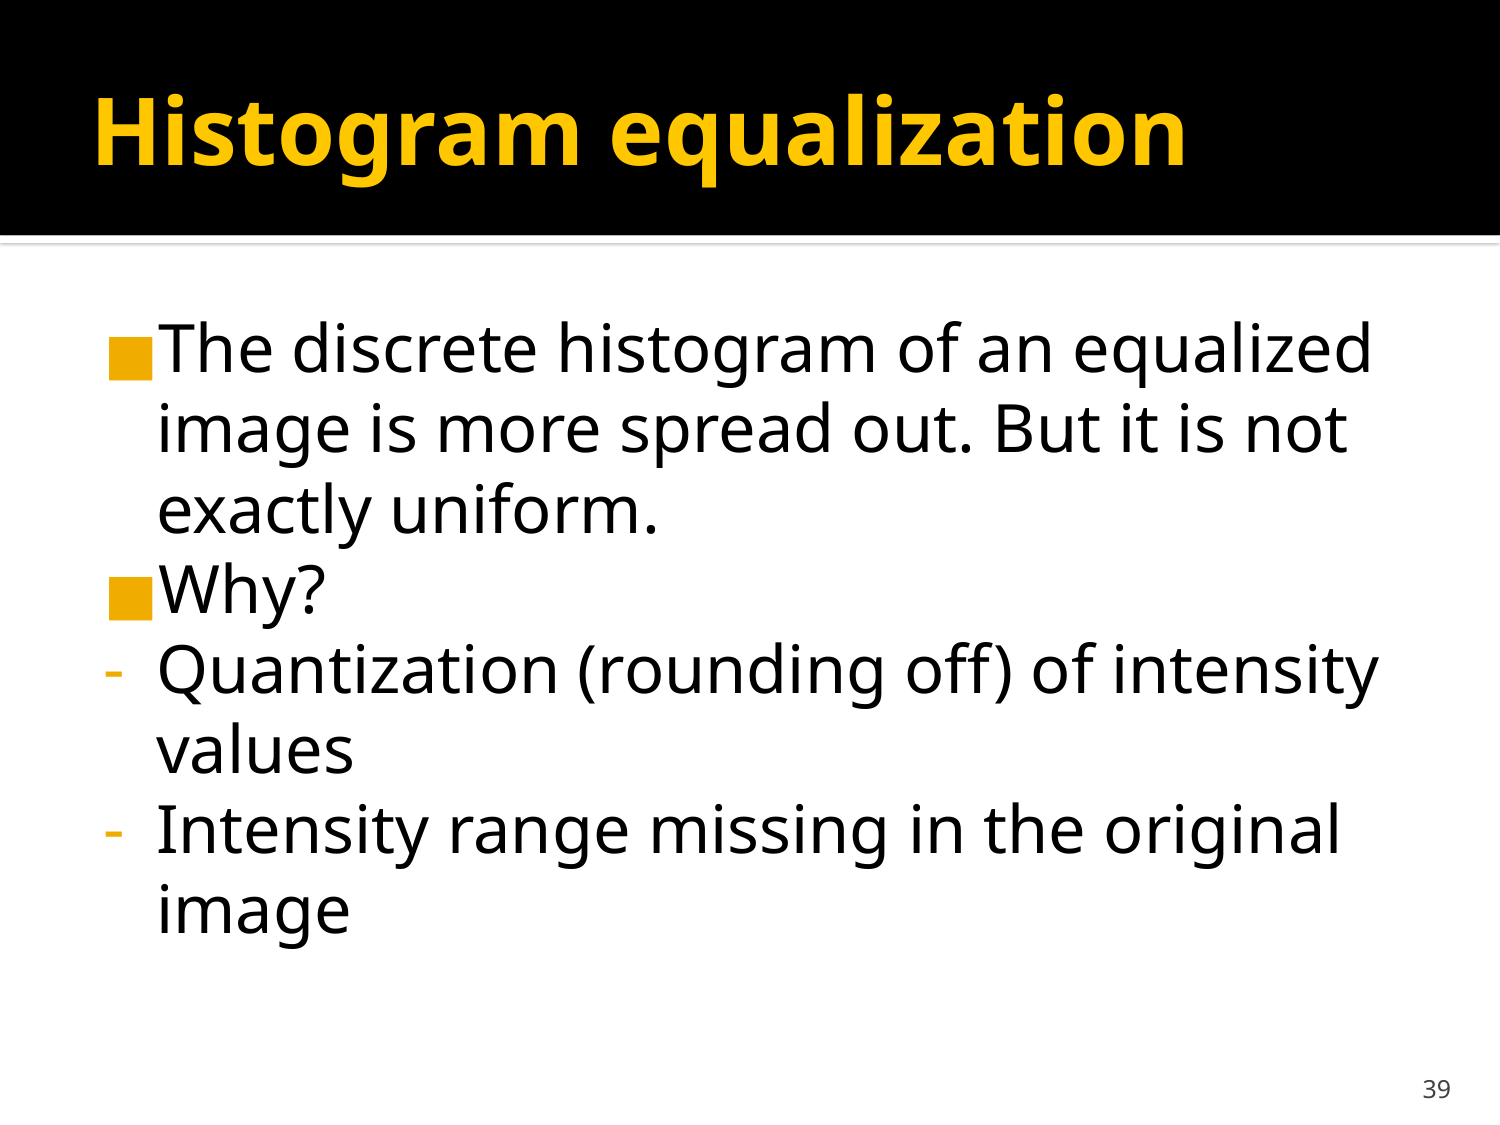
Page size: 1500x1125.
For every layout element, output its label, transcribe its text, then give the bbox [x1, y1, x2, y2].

list The discrete histogram of an equalized image is more spread out. But it is not exactly uniform. Why? Quantization (rounding off) of intensity values Intensity range missing in the original image [75, 291, 1425, 1050]
title Histogram equalization [75, 25, 1425, 231]
slide_number ‹#› [1345, 1062, 1467, 1108]
